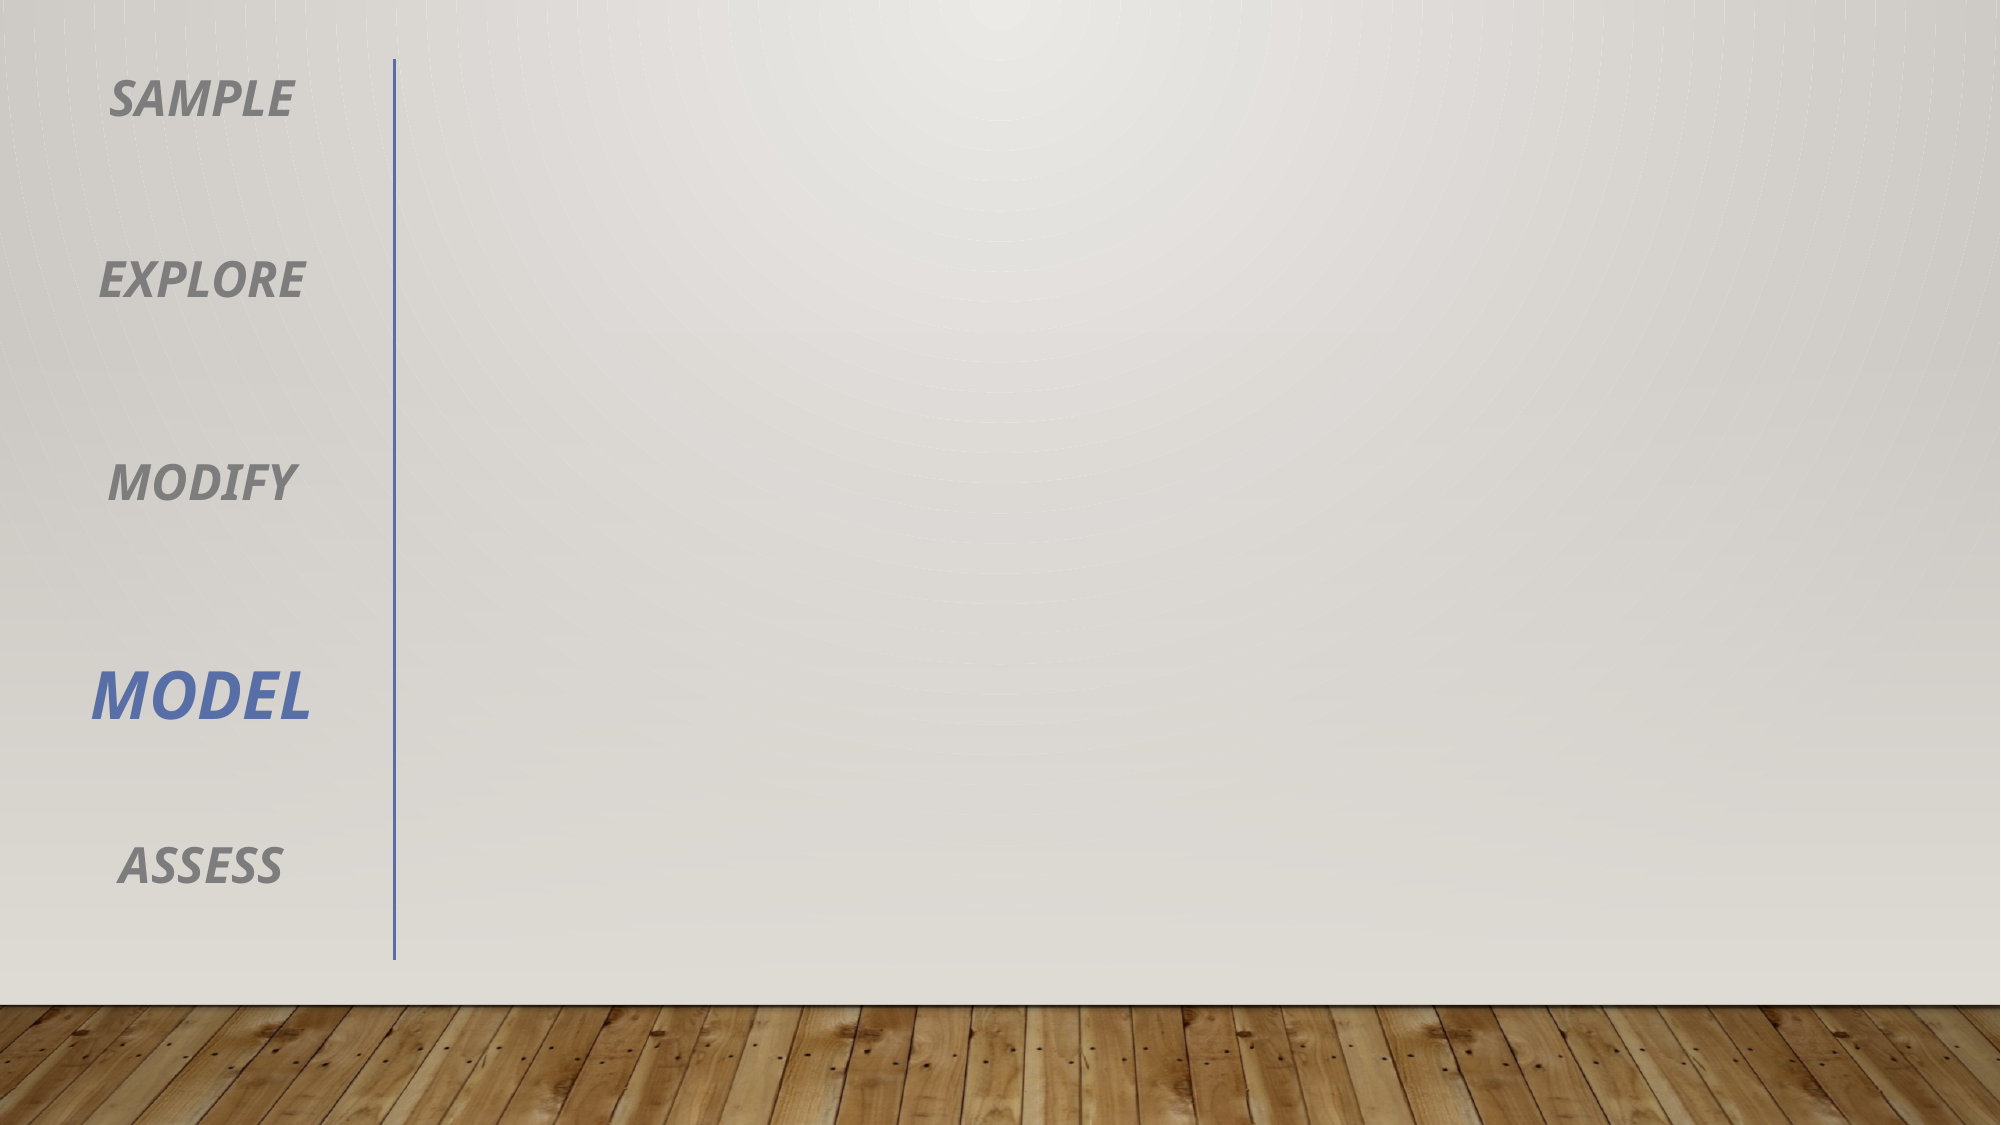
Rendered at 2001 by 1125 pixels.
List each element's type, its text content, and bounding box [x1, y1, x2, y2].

picture [0, 1005, 2000, 1125]
text_box MODEL [49, 645, 355, 740]
text_box SAMPLE [49, 59, 355, 134]
text_box ASSESS [49, 826, 355, 902]
text_box MODIFY [49, 442, 355, 518]
text_box EXPLORE [49, 240, 355, 316]
